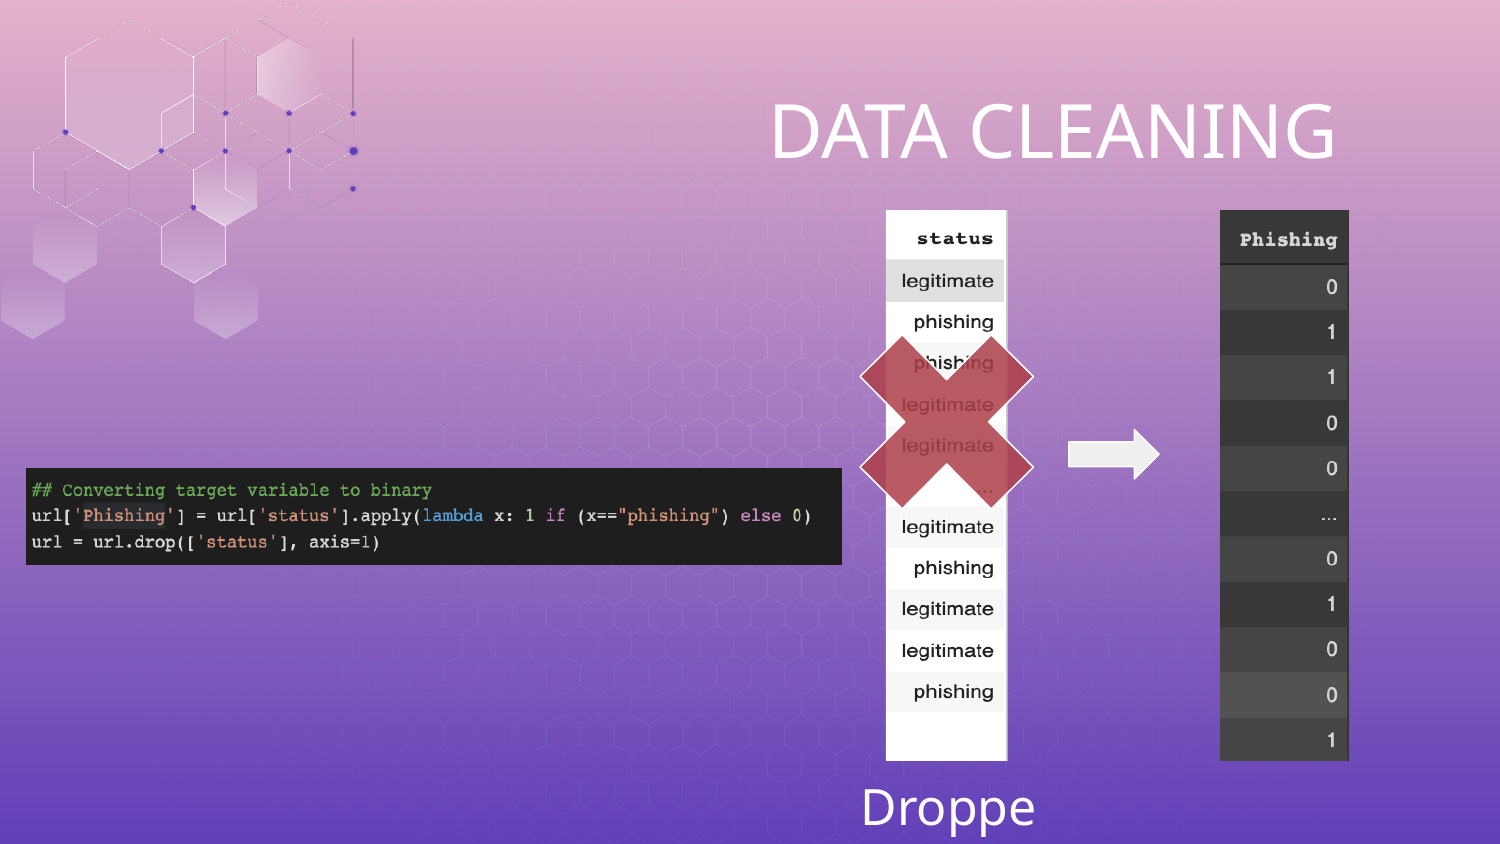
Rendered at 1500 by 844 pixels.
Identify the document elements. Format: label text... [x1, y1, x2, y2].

text_box [1068, 429, 1160, 479]
text_box [860, 446, 880, 487]
text_box Dropped [841, 760, 1057, 844]
picture [0, 0, 1398, 844]
title DATA CLEANING [365, 68, 1374, 179]
text_box [860, 356, 880, 397]
text_box [1011, 444, 1034, 490]
text_box [1011, 354, 1034, 400]
